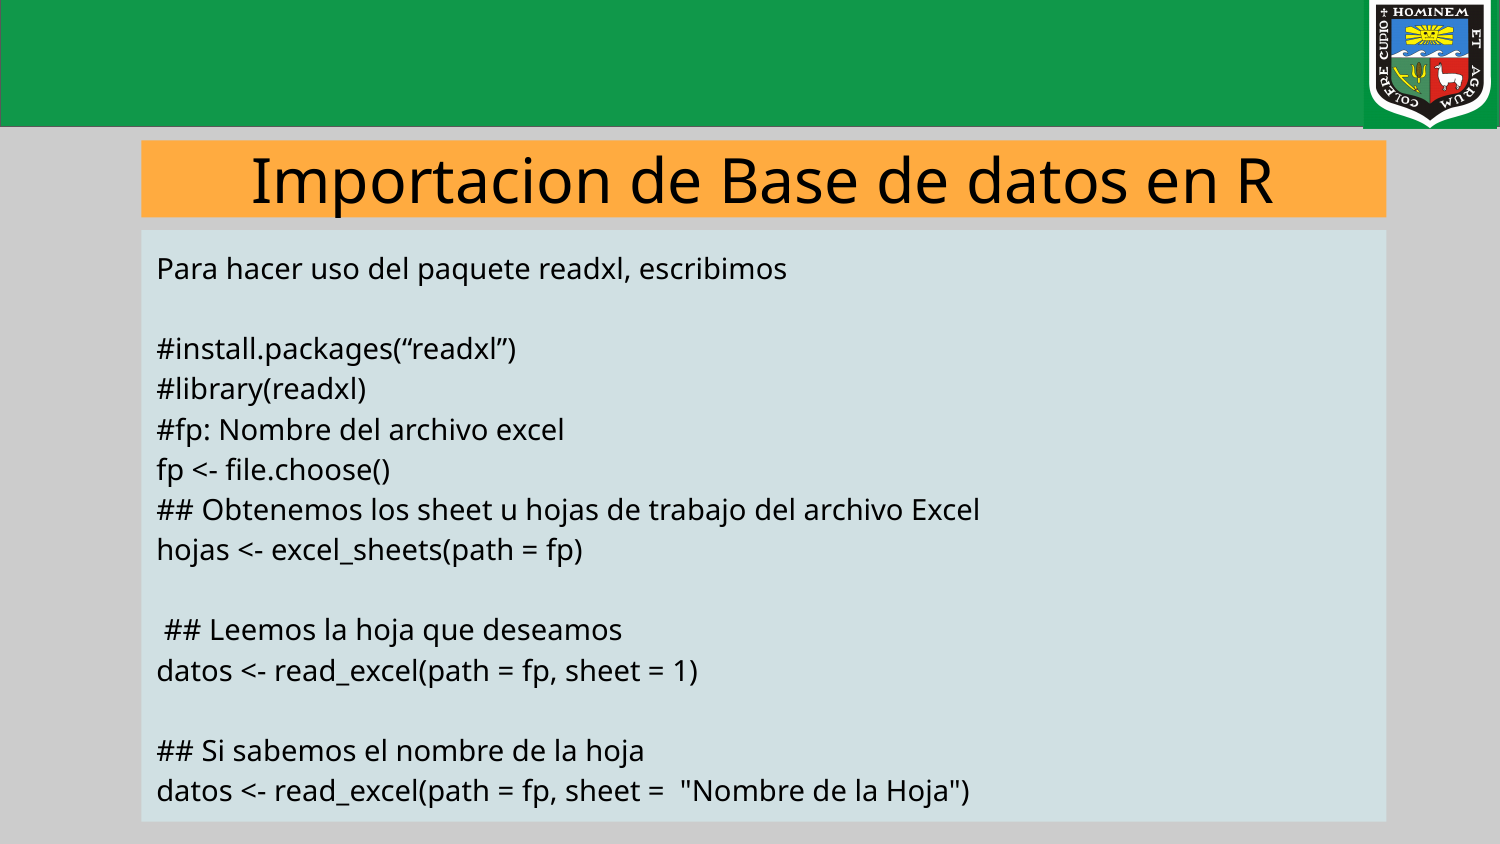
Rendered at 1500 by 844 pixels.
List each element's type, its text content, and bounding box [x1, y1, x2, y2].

picture [1363, 0, 1497, 129]
text_box Importacion de Base de datos en R [141, 140, 1387, 218]
text_box Para hacer uso del paquete readxl, escribimos #install.packages(“readxl”) #library(readxl) #fp: Nombre del archivo excel fp <- file.choose() ## Obtenemos los sheet u hojas de trabajo del archivo Excel hojas <- excel_sheets(path = fp) ## Leemos la hoja que deseamos datos <- read_excel(path = fp, sheet = 1) ## Si sabemos el nombre de la hoja datos <- read_excel(path = fp, sheet = "Nombre de la Hoja") [141, 230, 1387, 822]
text_box [0, 0, 1357, 127]
